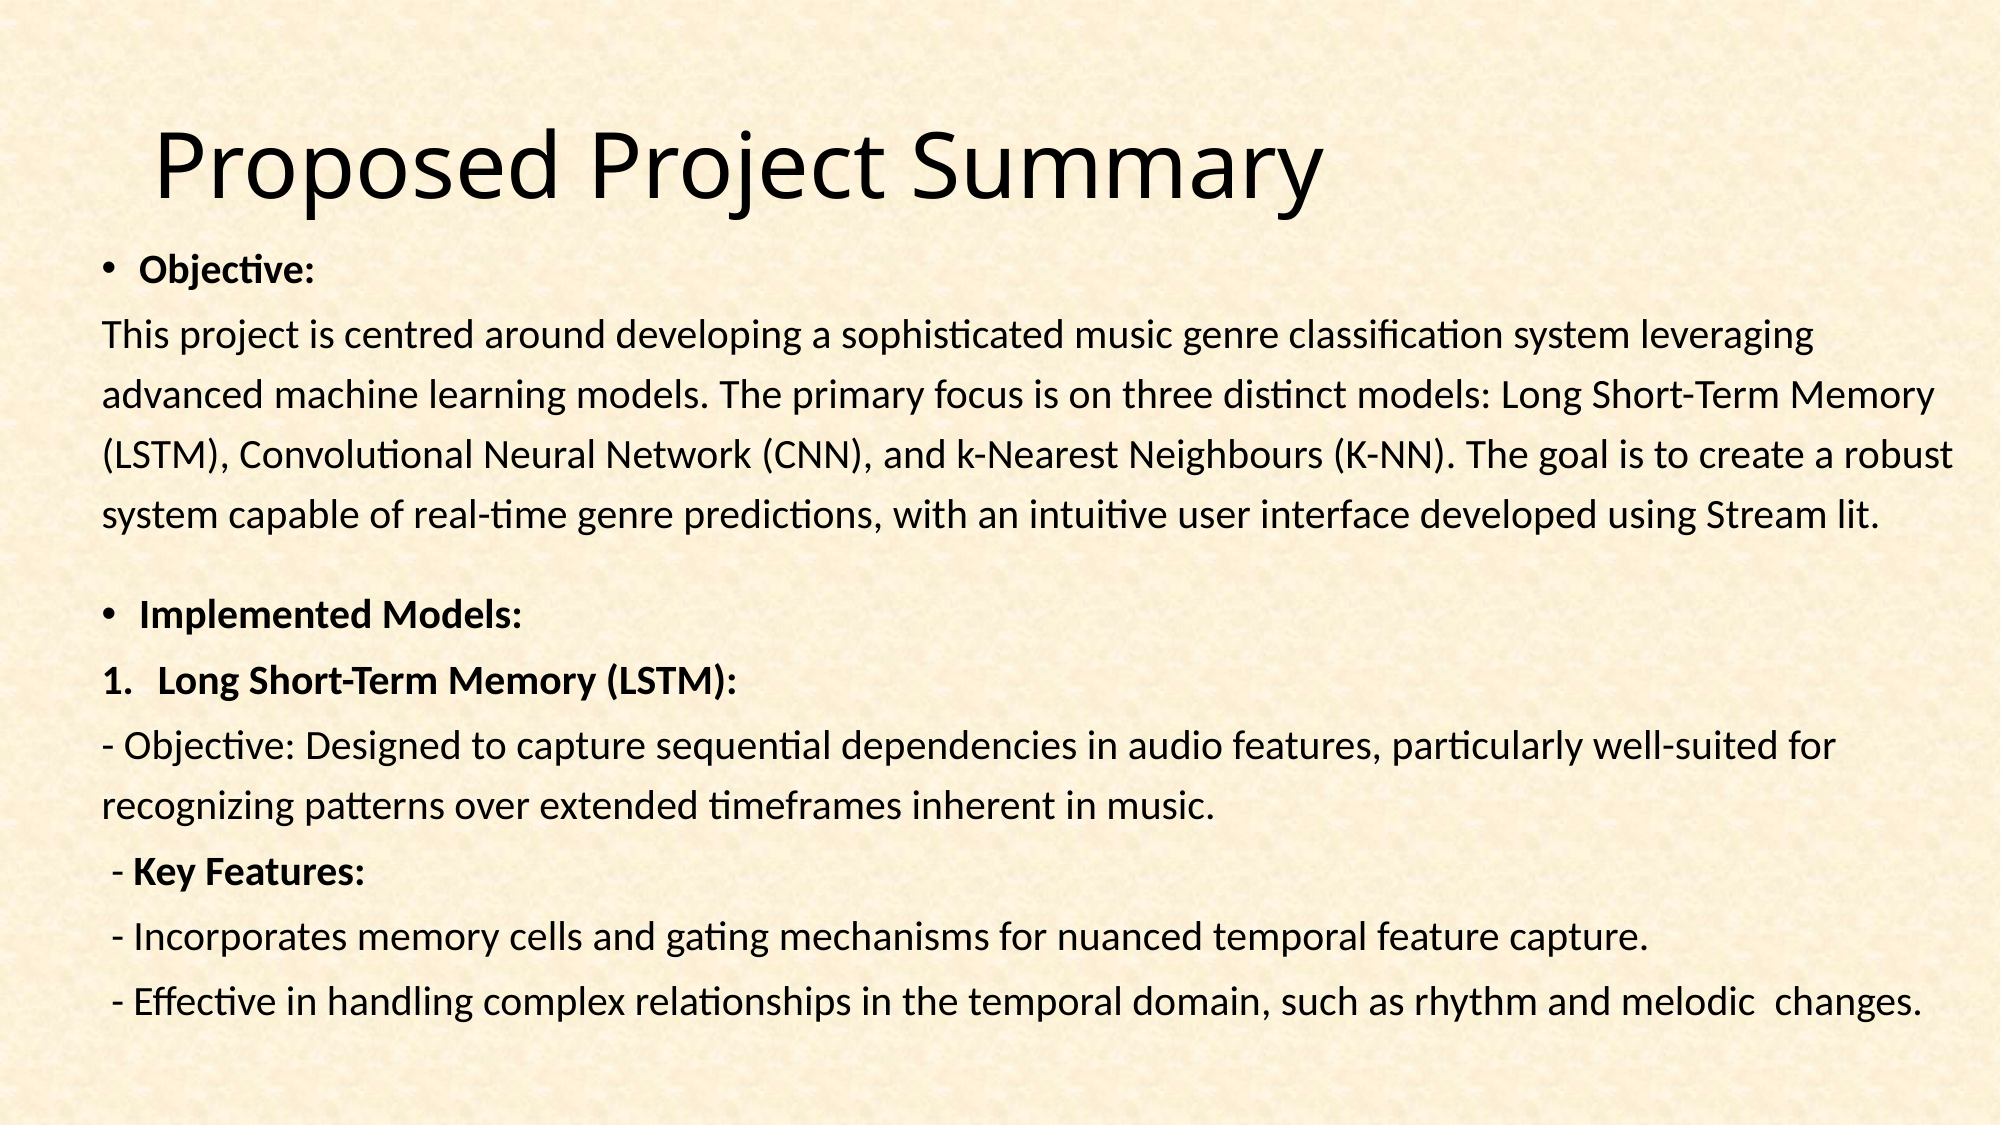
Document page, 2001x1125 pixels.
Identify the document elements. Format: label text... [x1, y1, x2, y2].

picture [0, 0, 2001, 1125]
list Objective: This project is centred around developing a sophisticated music genre classification system leveraging advanced machine learning models. The primary focus is on three distinct models: Long Short-Term Memory (LSTM), Convolutional Neural Network (CNN), and k-Nearest Neighbours (K-NN). The goal is to create a robust system capable of real-time genre predictions, with an intuitive user interface developed using Stream lit. Implemented Models: Long Short-Term Memory (LSTM): - Objective: Designed to capture sequential dependencies in audio features, particularly well-suited for recognizing patterns over extended timeframes inherent in music. - Key Features: - Incorporates memory cells and gating mechanisms for nuanced temporal feature capture. - Effective in handling complex relationships in the temporal domain, such as rhythm and melodic changes. [86, 239, 1972, 1125]
title Proposed Project Summary [137, 59, 1863, 239]
